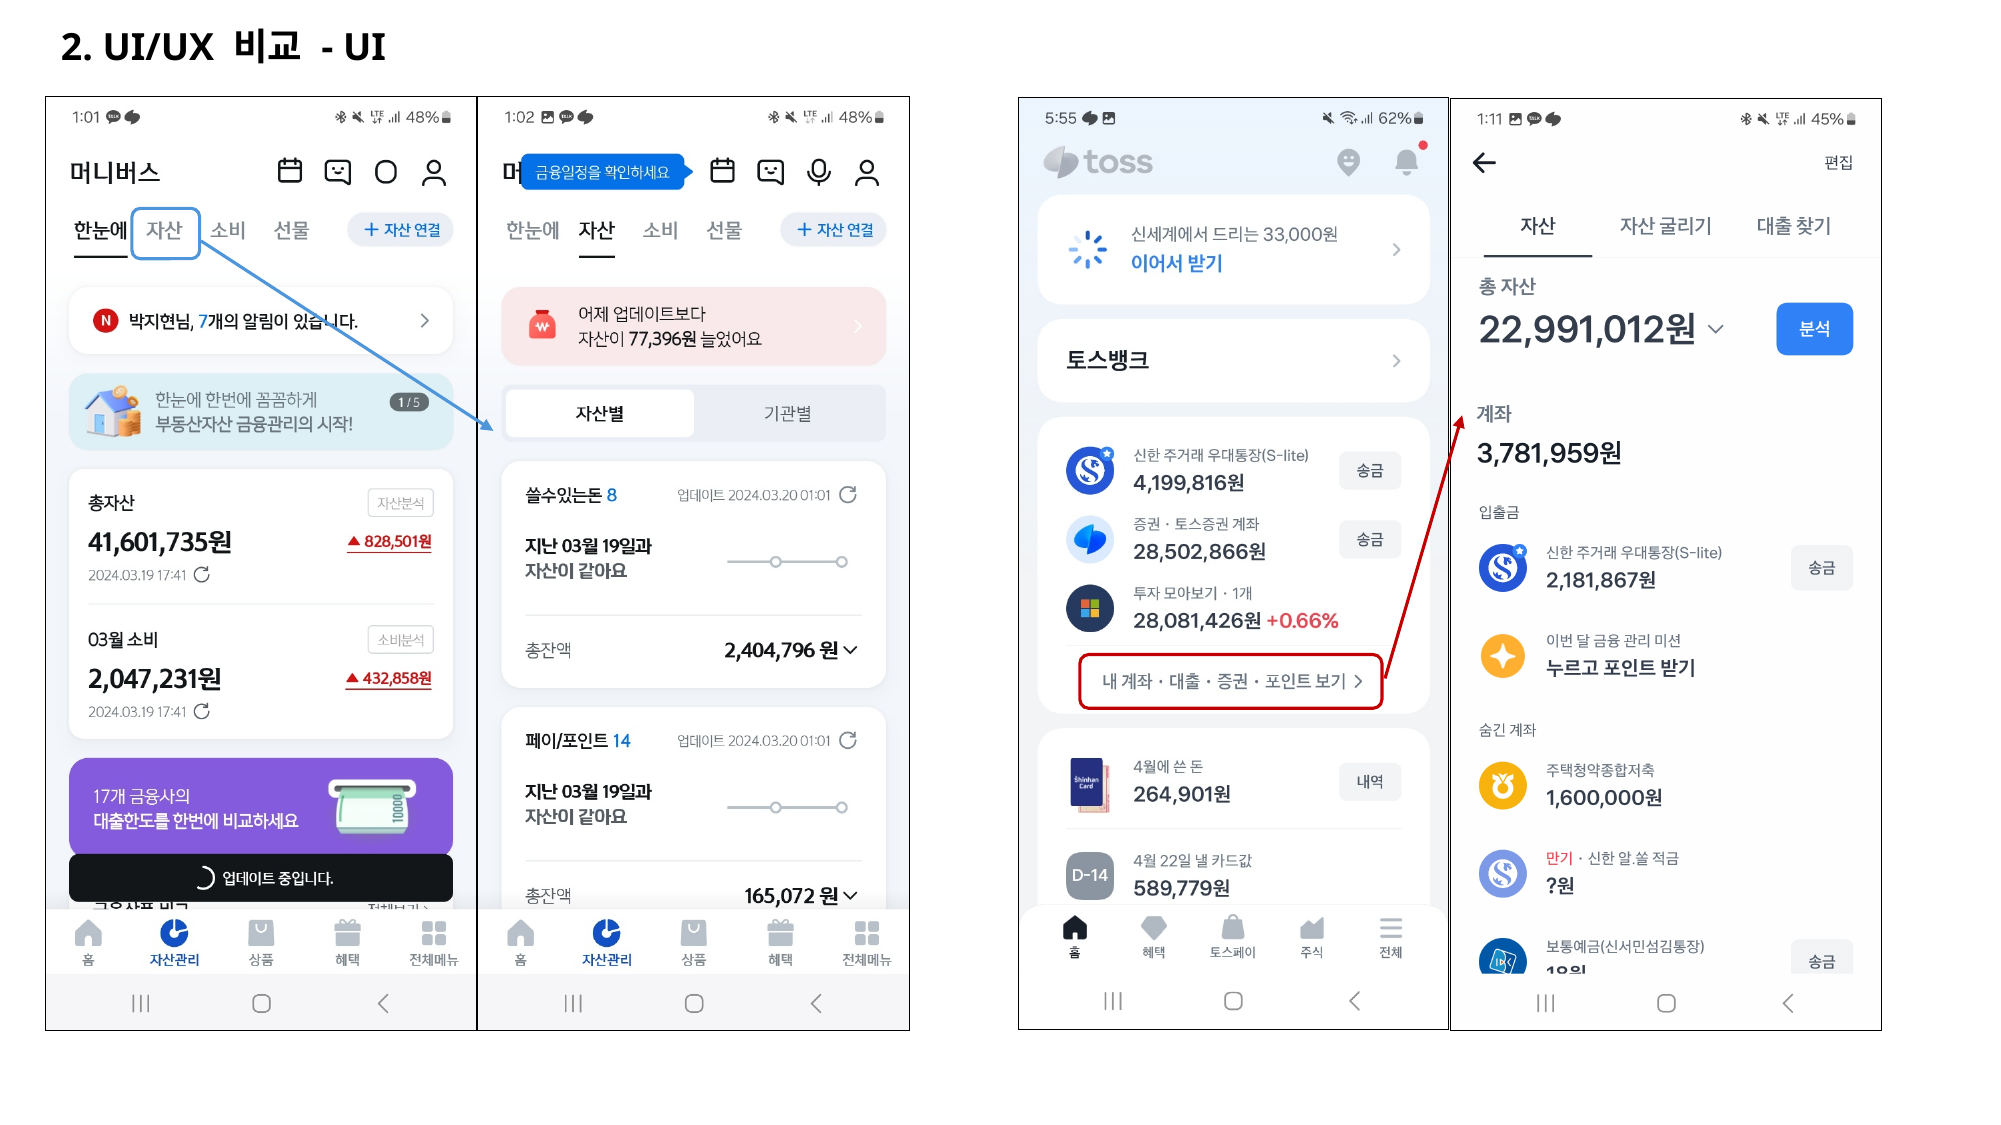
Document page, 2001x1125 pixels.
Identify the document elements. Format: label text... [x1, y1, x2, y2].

text_box 2. UI/UX 비교 - UI [45, 15, 1992, 76]
picture [1017, 96, 1882, 1031]
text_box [1384, 414, 1463, 679]
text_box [200, 240, 494, 432]
picture [44, 95, 910, 1031]
